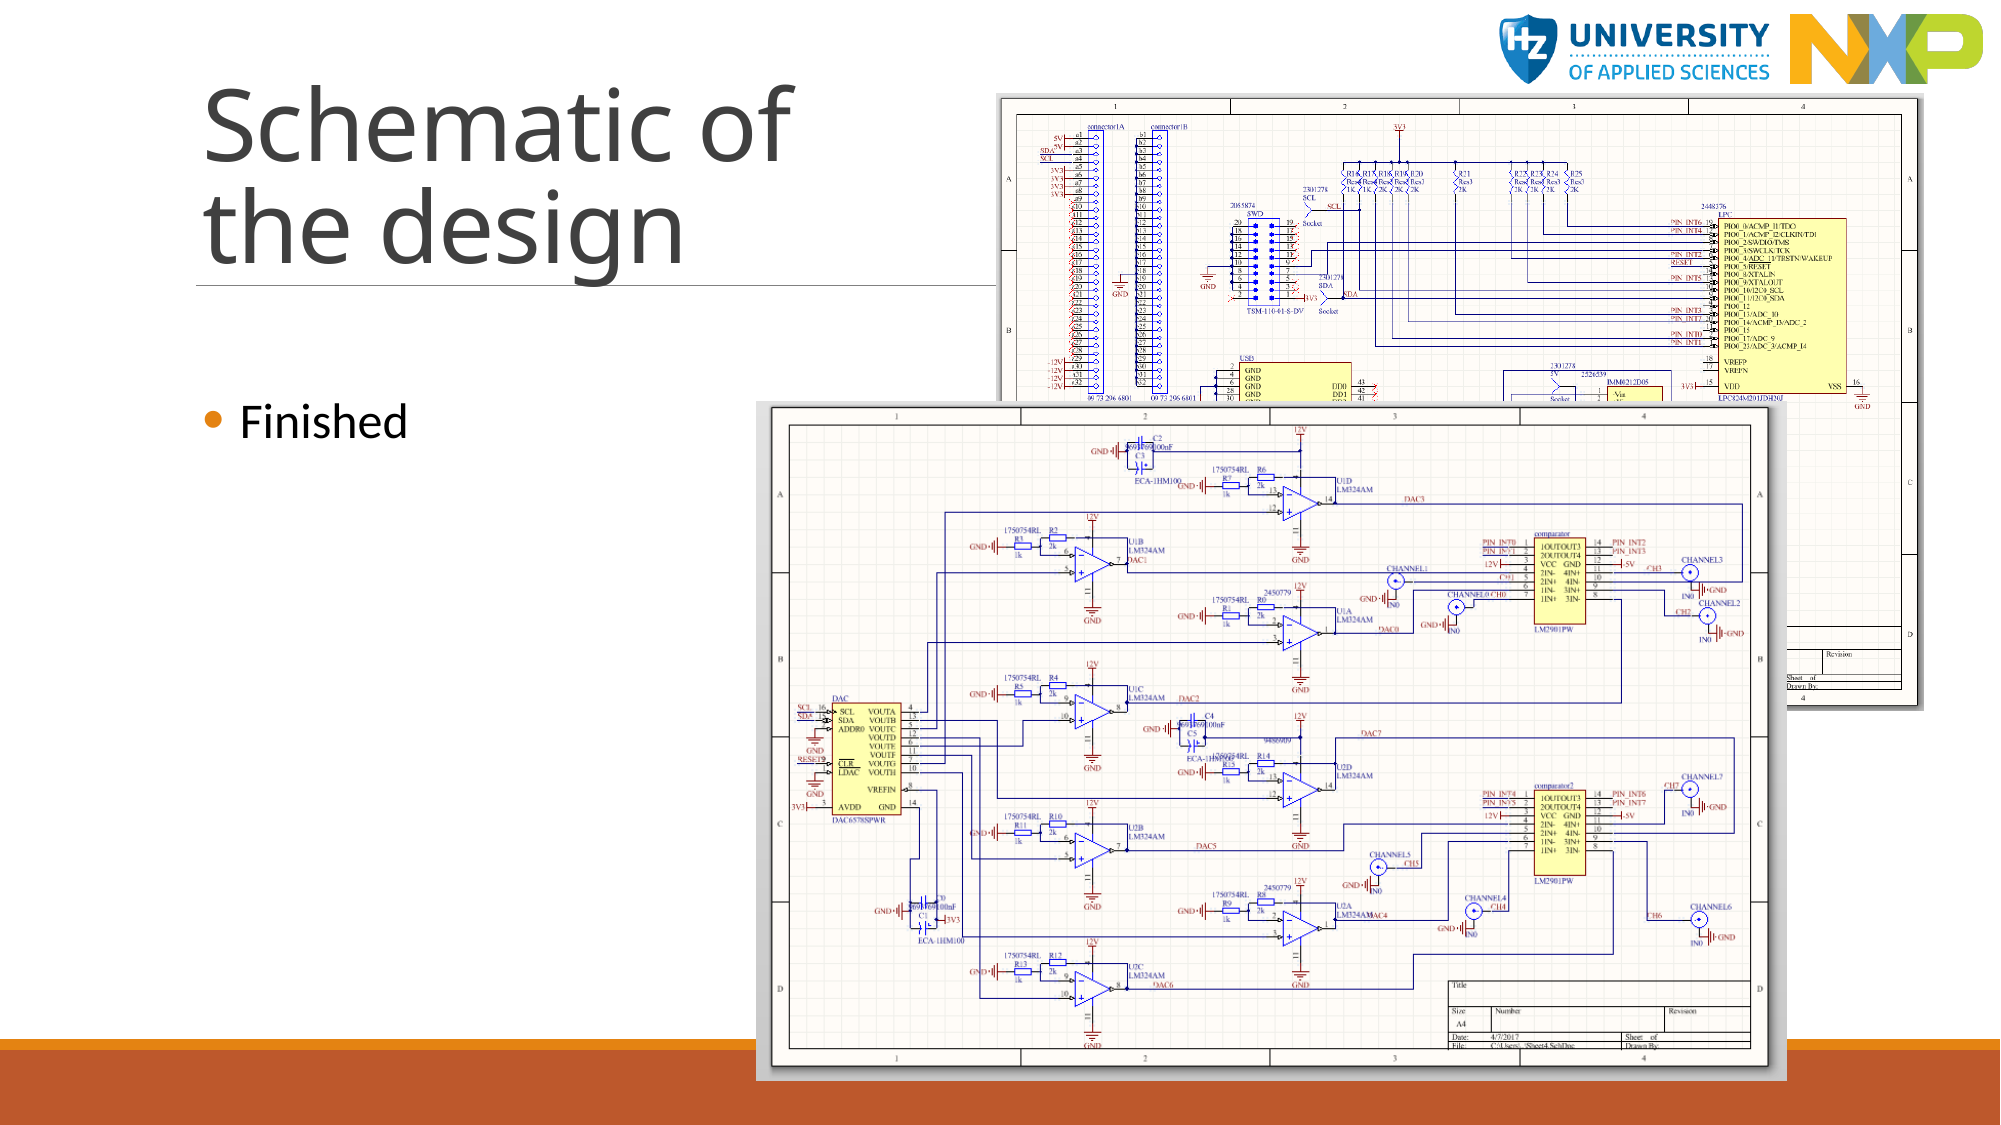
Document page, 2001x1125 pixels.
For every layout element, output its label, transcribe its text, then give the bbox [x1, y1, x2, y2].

text_box Finished [187, 368, 803, 950]
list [995, 92, 1925, 711]
title Schematic of the design [187, 49, 853, 292]
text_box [1497, 13, 1983, 84]
picture [755, 401, 1787, 1081]
